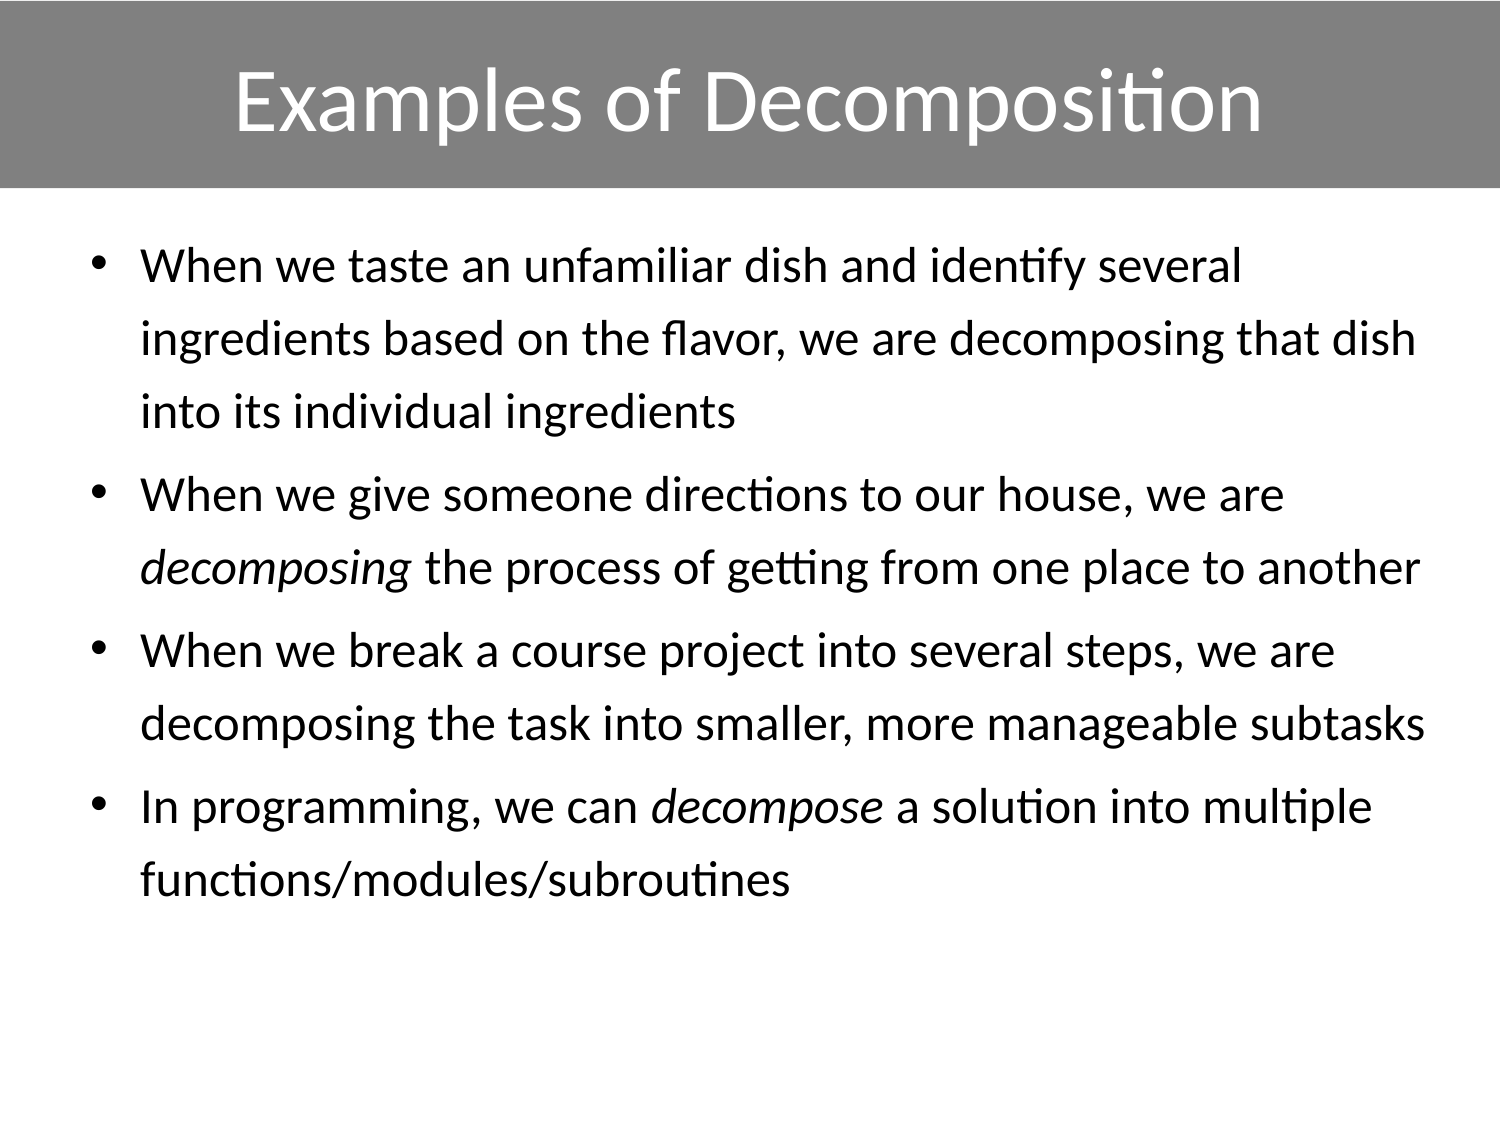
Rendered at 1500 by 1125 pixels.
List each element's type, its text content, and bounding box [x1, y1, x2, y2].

list When we taste an unfamiliar dish and identify several ingredients based on the flavor, we are decomposing that dish into its individual ingredients When we give someone directions to our house, we are decomposing the process of getting from one place to another When we break a course project into several steps, we are decomposing the task into smaller, more manageable subtasks In programming, we can decompose a solution into multiple functions/modules/subroutines [75, 212, 1463, 1050]
title Examples of Decomposition [0, 0, 1500, 189]
